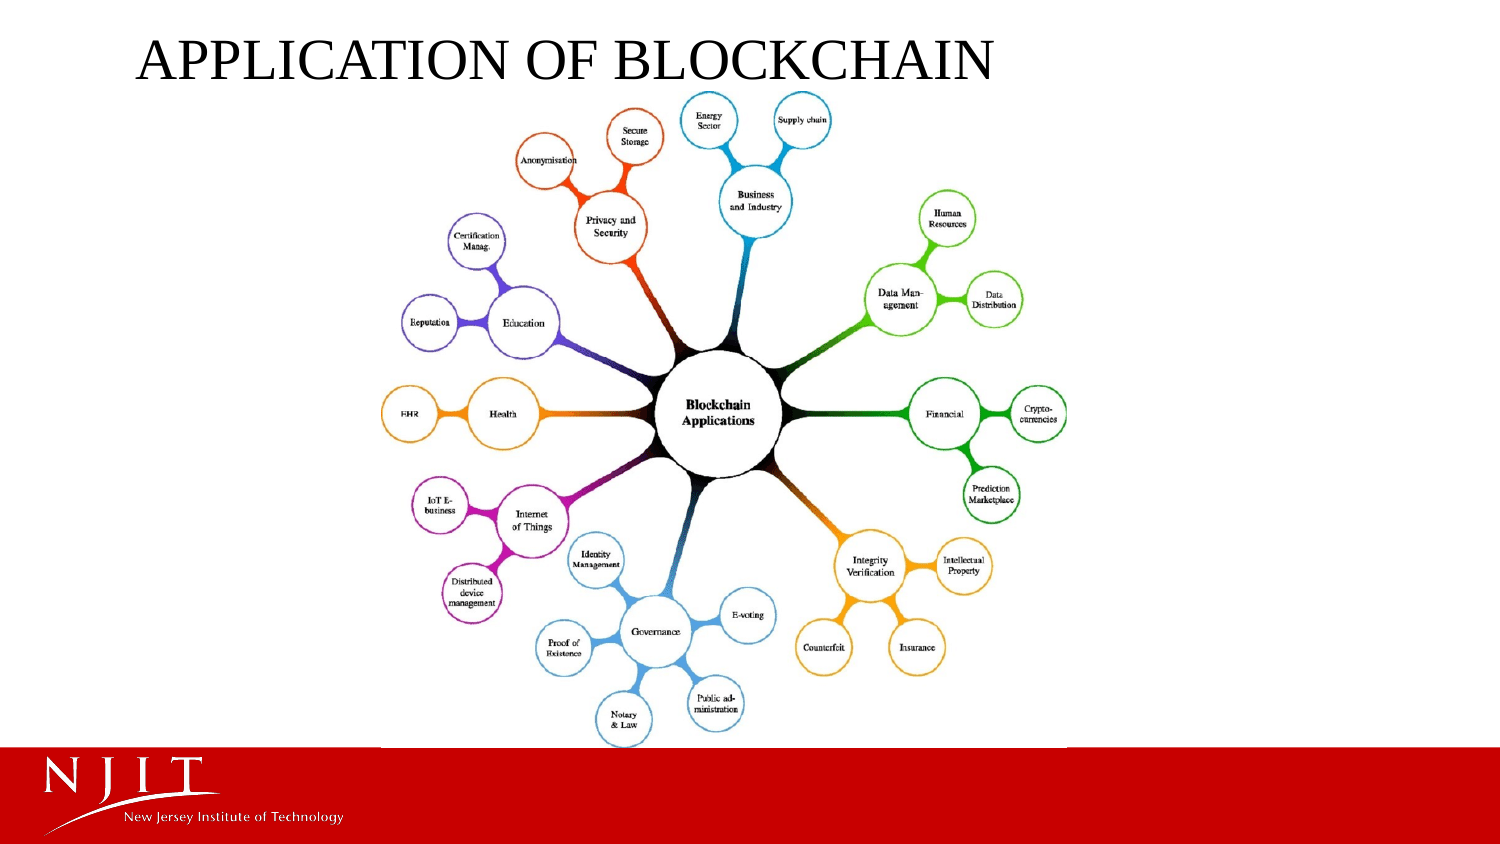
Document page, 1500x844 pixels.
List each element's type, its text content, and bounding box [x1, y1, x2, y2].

picture [380, 91, 1067, 748]
title APPLICATION OF BLOCKCHAIN [120, 13, 1396, 155]
picture [42, 756, 343, 836]
